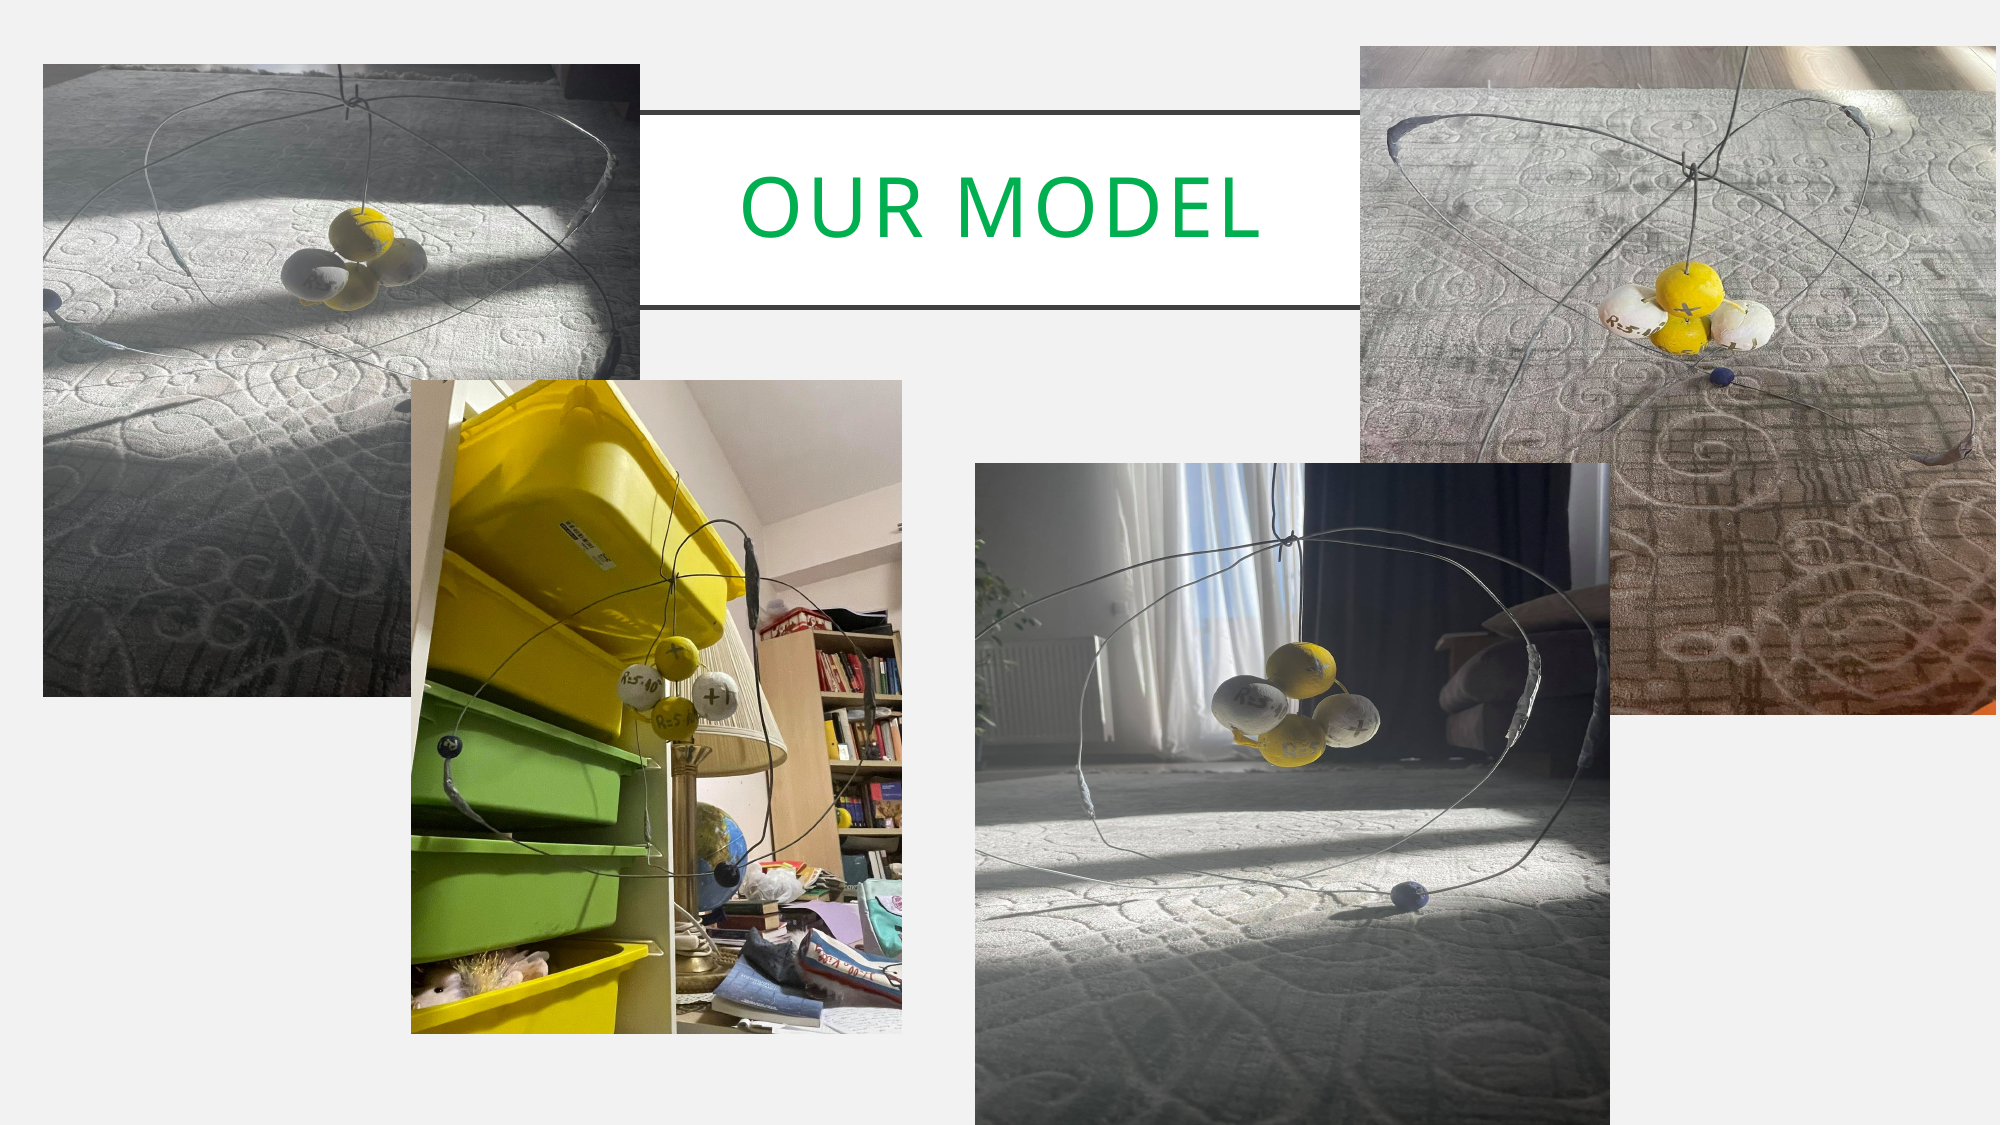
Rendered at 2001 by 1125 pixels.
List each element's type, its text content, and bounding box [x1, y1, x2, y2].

picture [43, 63, 902, 1034]
picture [974, 46, 1996, 1125]
title Our model [640, 110, 1360, 310]
